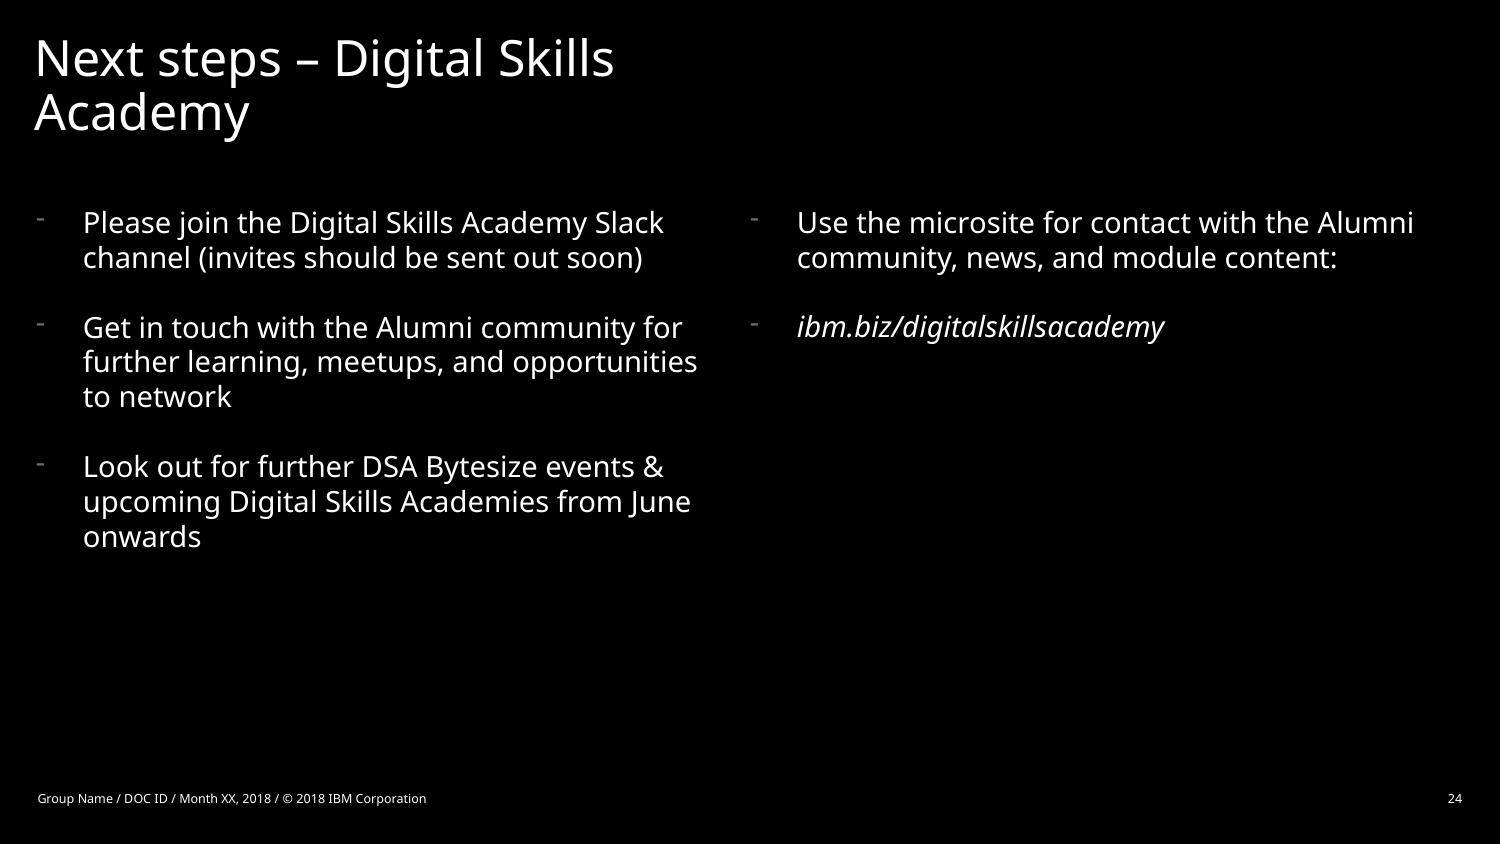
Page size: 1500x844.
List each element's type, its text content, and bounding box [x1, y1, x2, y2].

title Next steps – Digital Skills Academy [34, 33, 844, 165]
footer Group Name / DOC ID / Month XX, 2018 / © 2018 IBM Corporation [37, 785, 713, 813]
list Please join the Digital Skills Academy Slack channel (invites should be sent out soon) Get in touch with the Alumni community for further learning, meetups, and opportunities to network Look out for further DSA Bytesize events & upcoming Digital Skills Academies from June onwards [36, 203, 713, 738]
text_box Use the microsite for contact with the Alumni community, news, and module content: ibm.biz/digitalskillsacademy [750, 203, 1427, 738]
slide_number 24 [1162, 785, 1463, 813]
